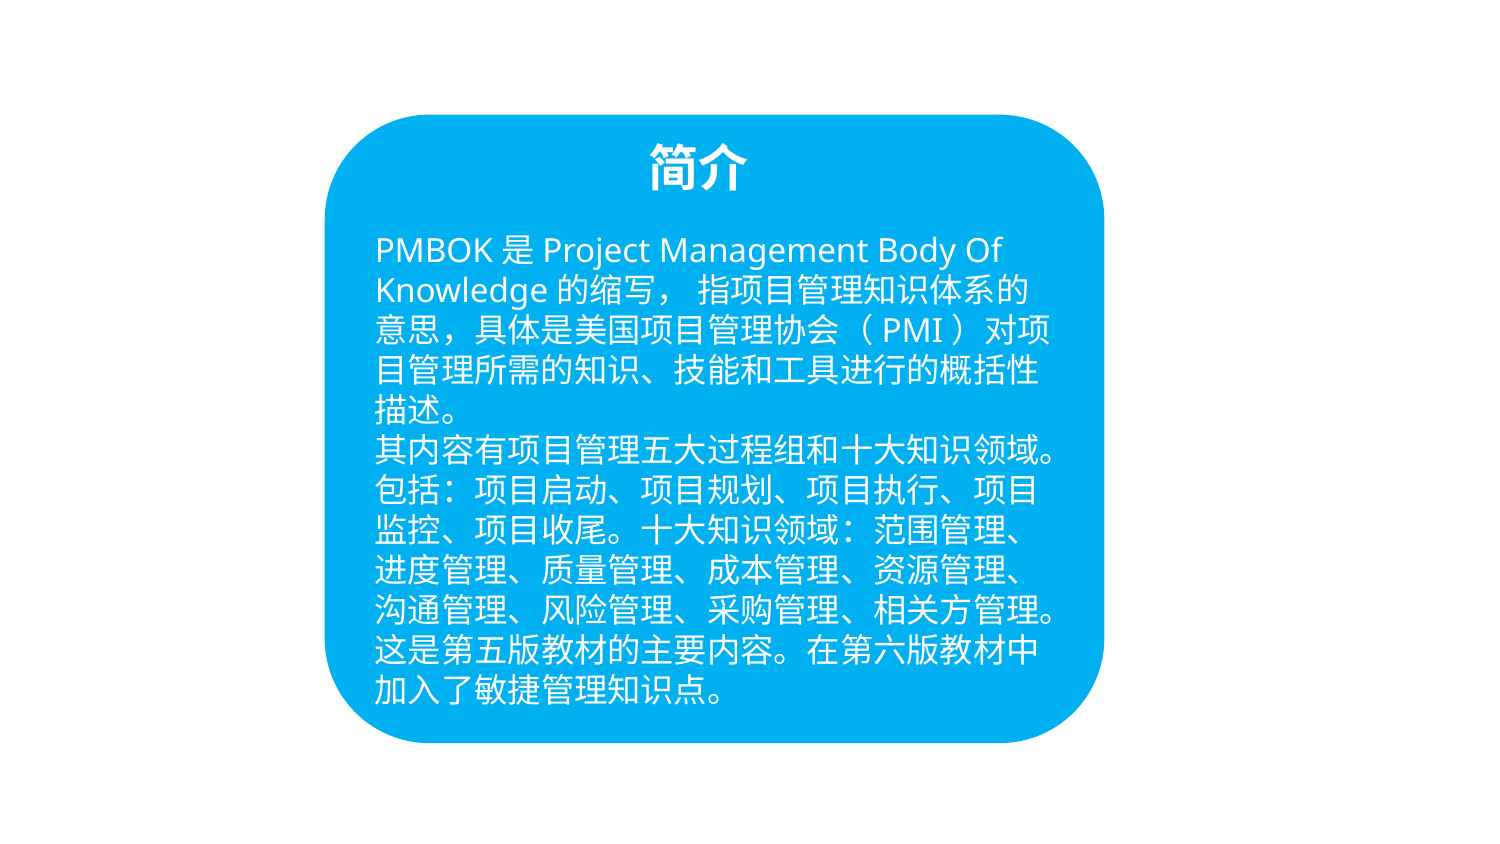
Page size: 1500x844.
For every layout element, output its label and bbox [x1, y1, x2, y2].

text_box [324, 114, 1105, 744]
